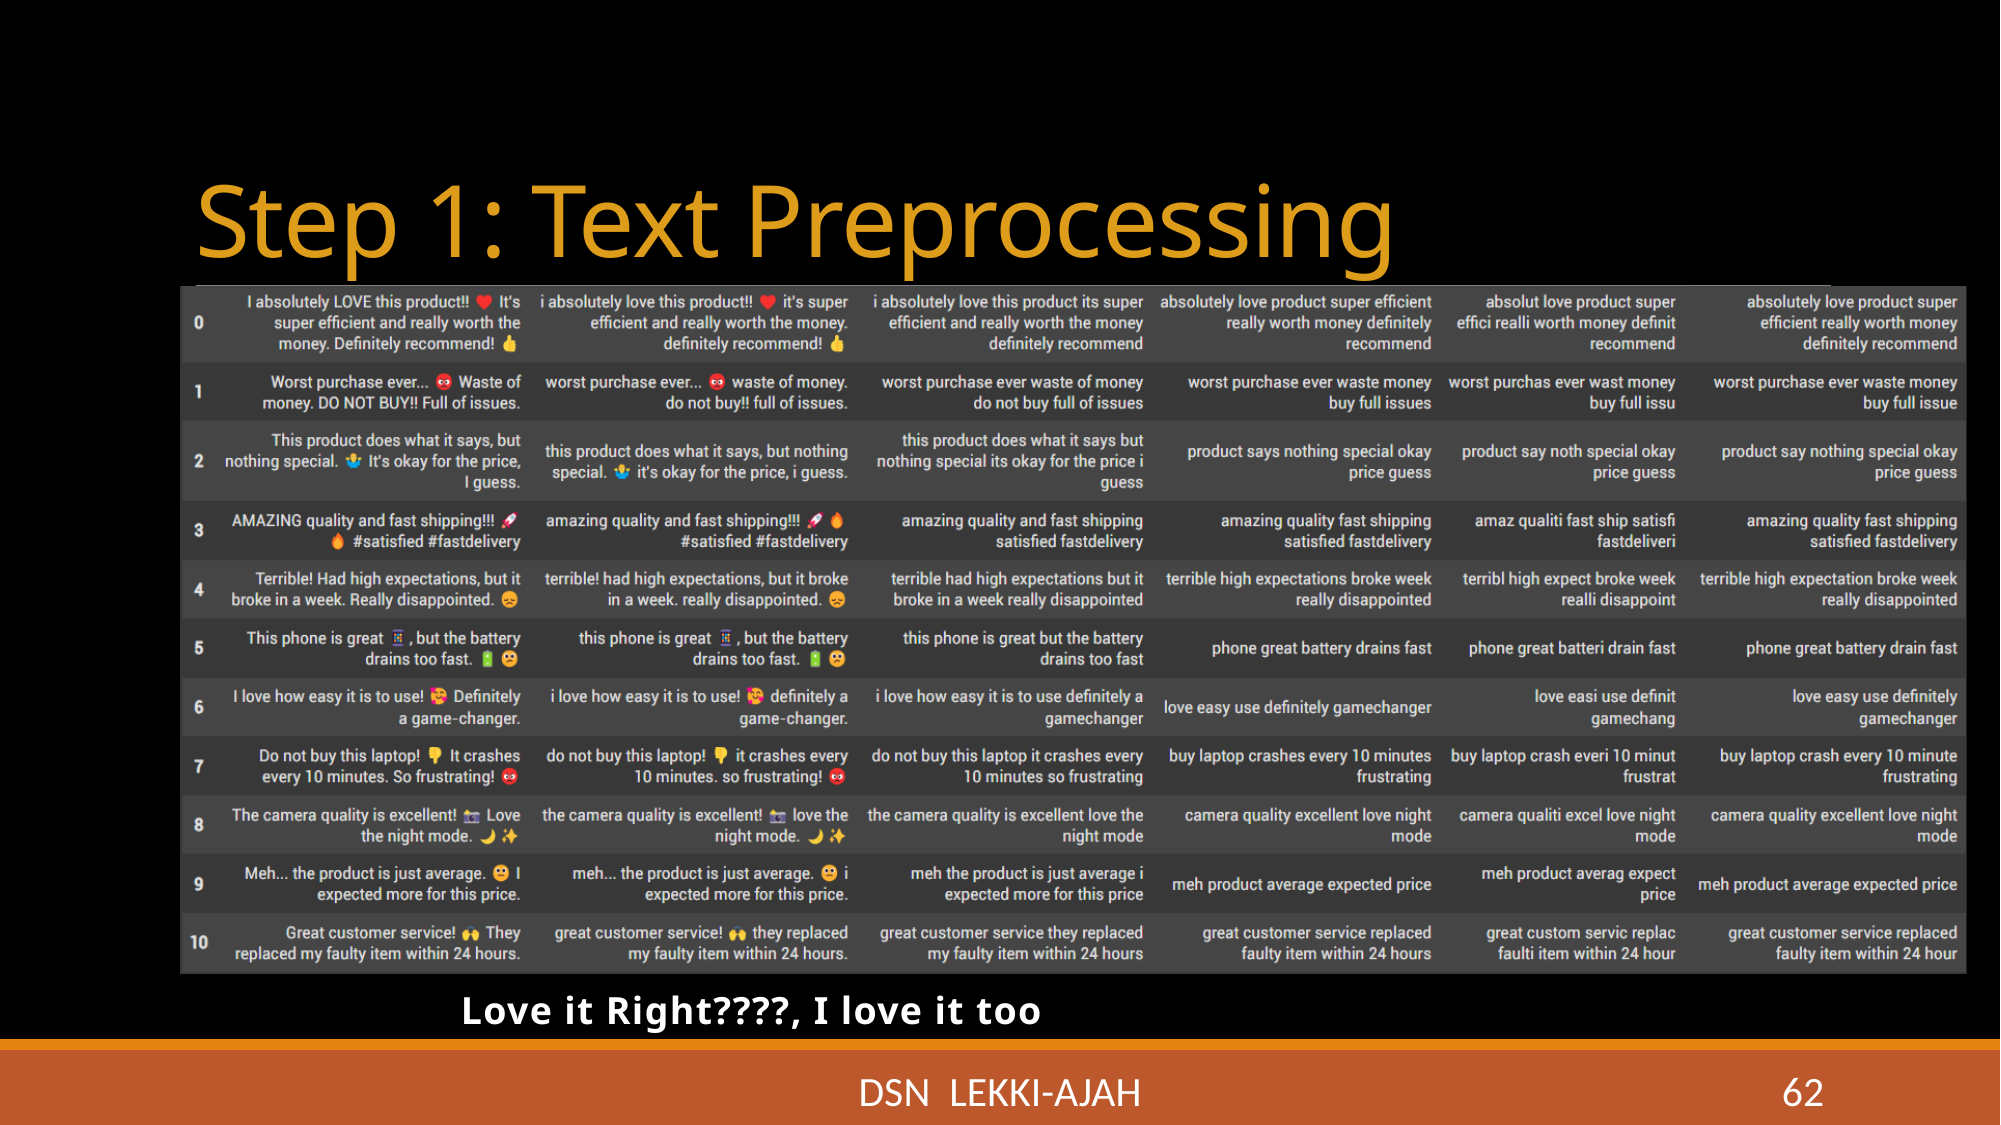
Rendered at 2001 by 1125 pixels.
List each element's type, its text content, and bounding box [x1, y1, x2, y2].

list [179, 285, 1968, 975]
text_box Love it Right????, I love it too [933, 984, 1183, 1040]
footer DSN LEKKI-AJAH [604, 1059, 1396, 1120]
text_box [277, 984, 933, 1054]
slide_number 62 [1624, 1059, 1840, 1120]
title Step 1: Text Preprocessing [180, 47, 1830, 283]
